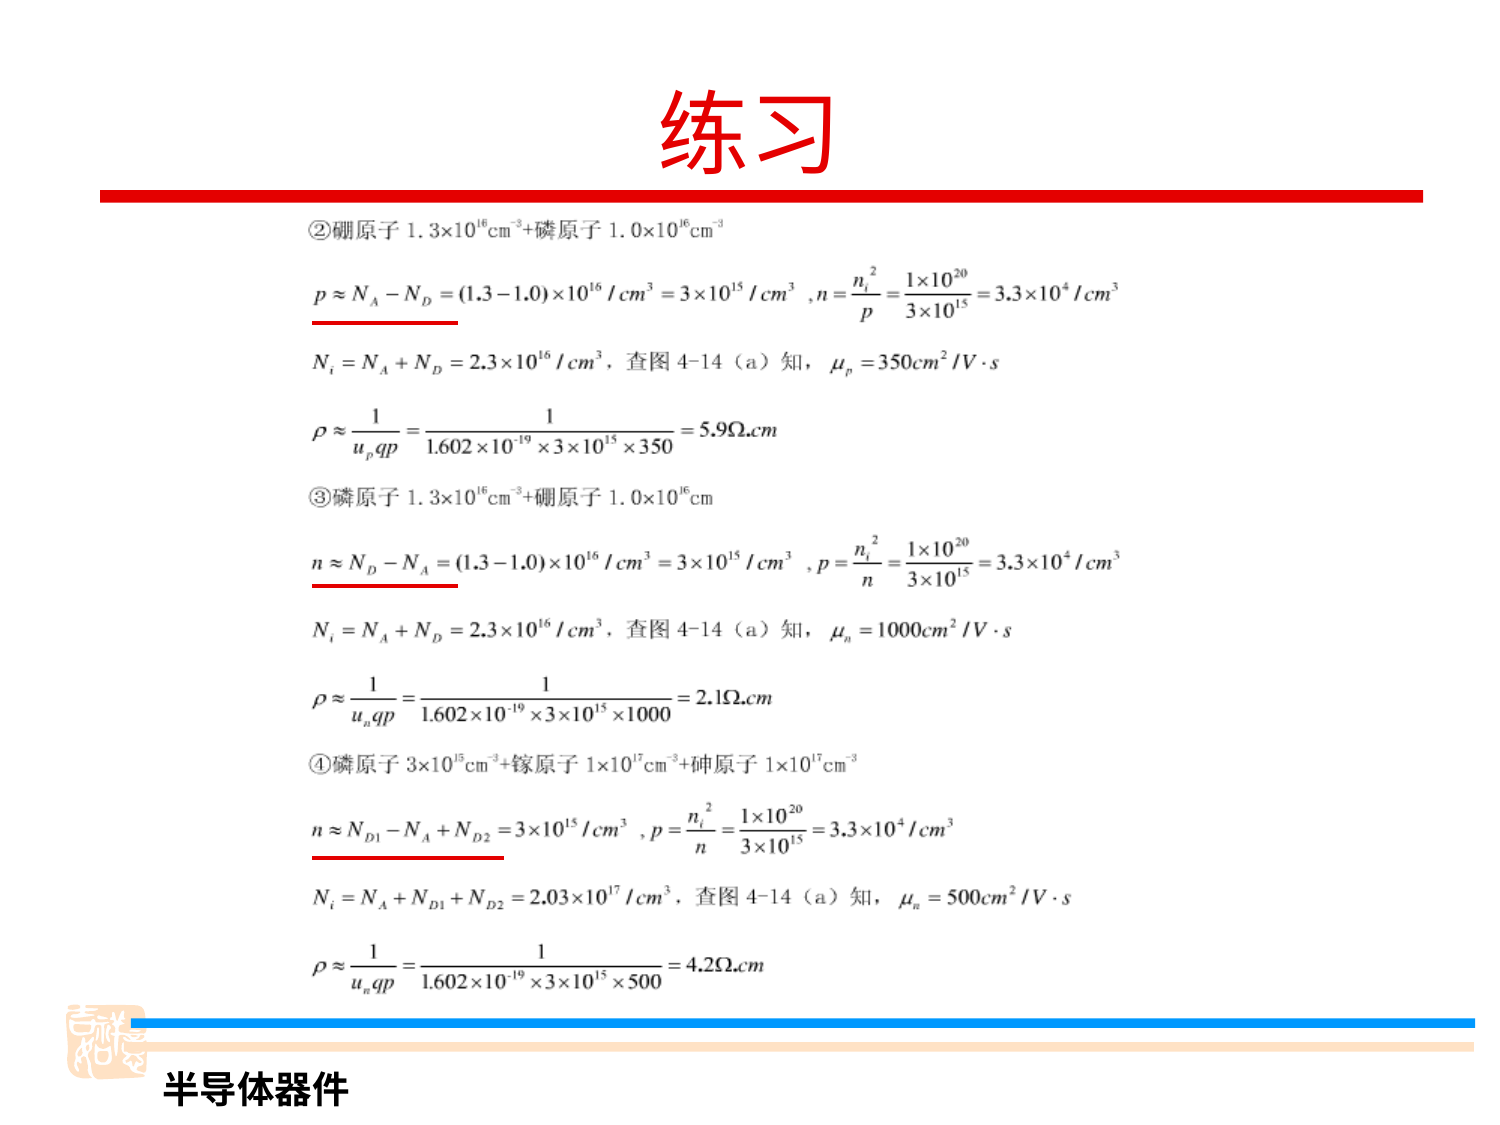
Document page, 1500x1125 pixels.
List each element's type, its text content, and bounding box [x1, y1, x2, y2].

picture [277, 212, 1188, 1000]
title 练习 [48, 37, 1450, 225]
